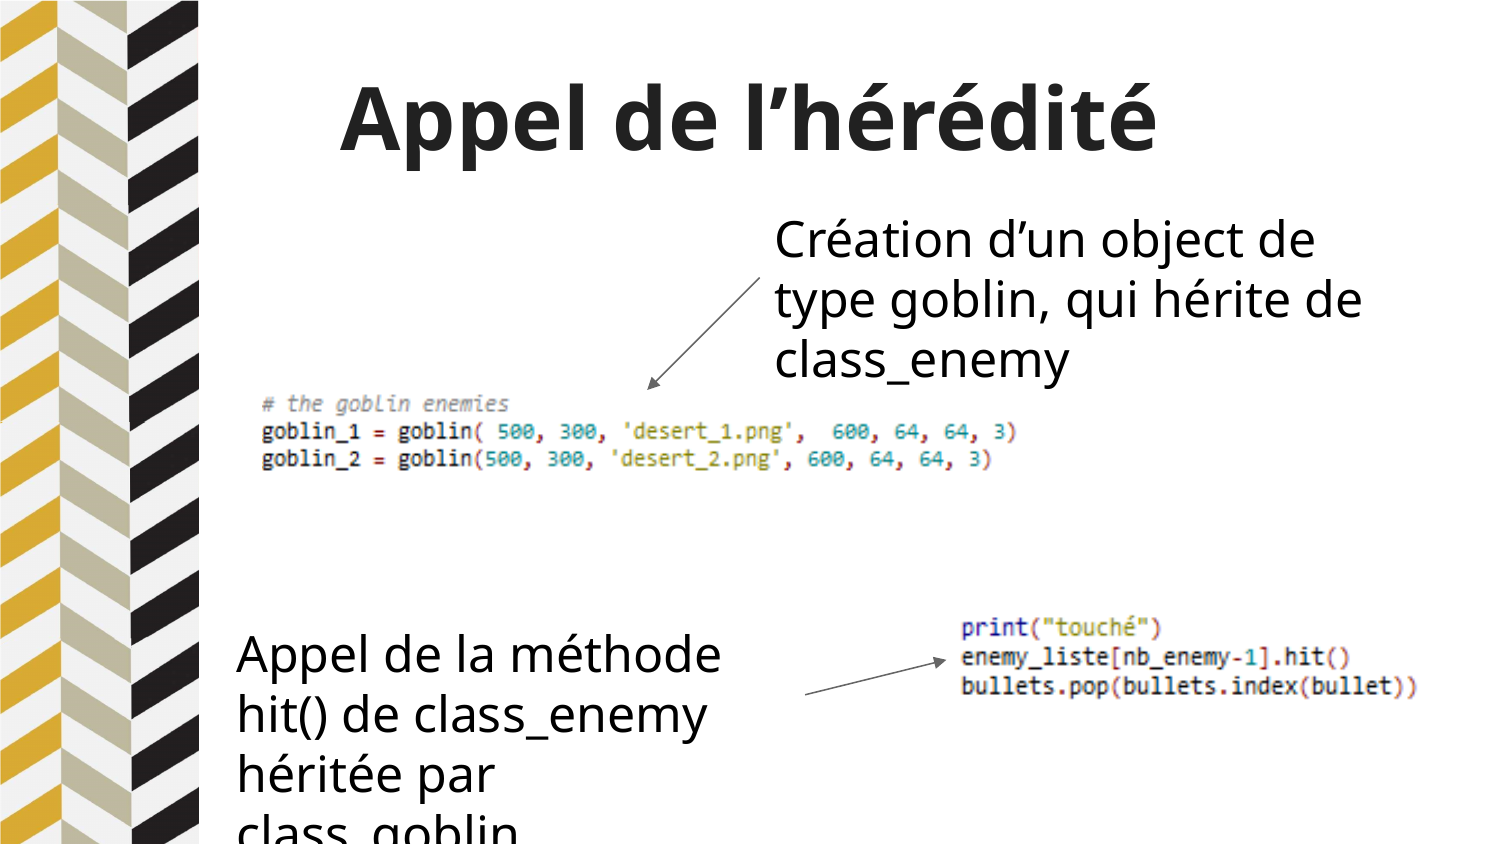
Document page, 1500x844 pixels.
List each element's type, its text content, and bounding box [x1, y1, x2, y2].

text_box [804, 659, 947, 696]
text_box Création d’un object de type goblin, qui hérite de class_enemy [759, 192, 1394, 364]
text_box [647, 277, 760, 391]
picture [946, 606, 1460, 713]
title Appel de l’hérédité [199, 48, 1449, 180]
text_box Appel de la méthode hit() de class_enemy héritée par class_goblin [221, 607, 806, 783]
picture [0, 1, 1033, 844]
